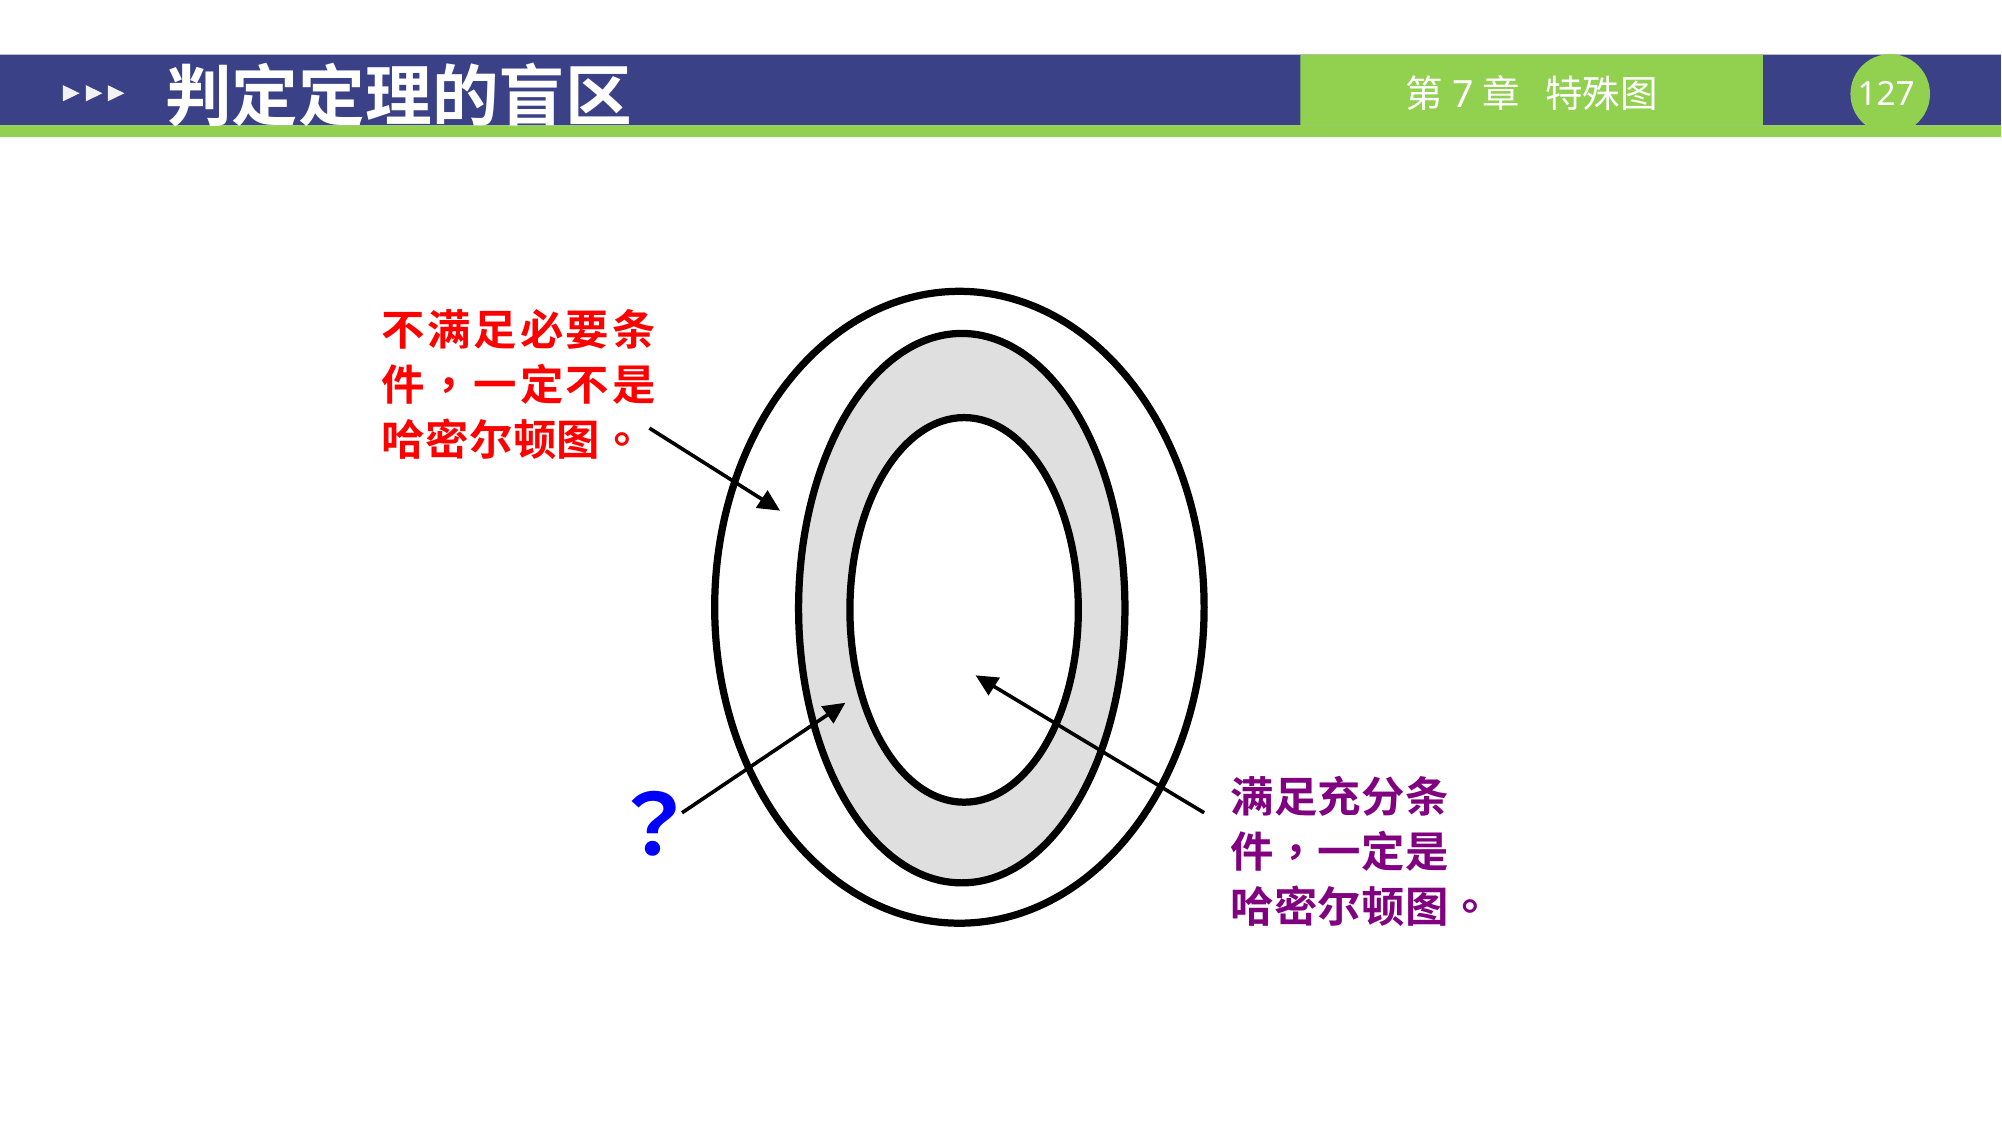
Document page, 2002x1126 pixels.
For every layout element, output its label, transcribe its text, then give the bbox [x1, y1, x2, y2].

text_box 判定定理的盲区 [150, 25, 1426, 163]
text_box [322, 263, 1561, 952]
